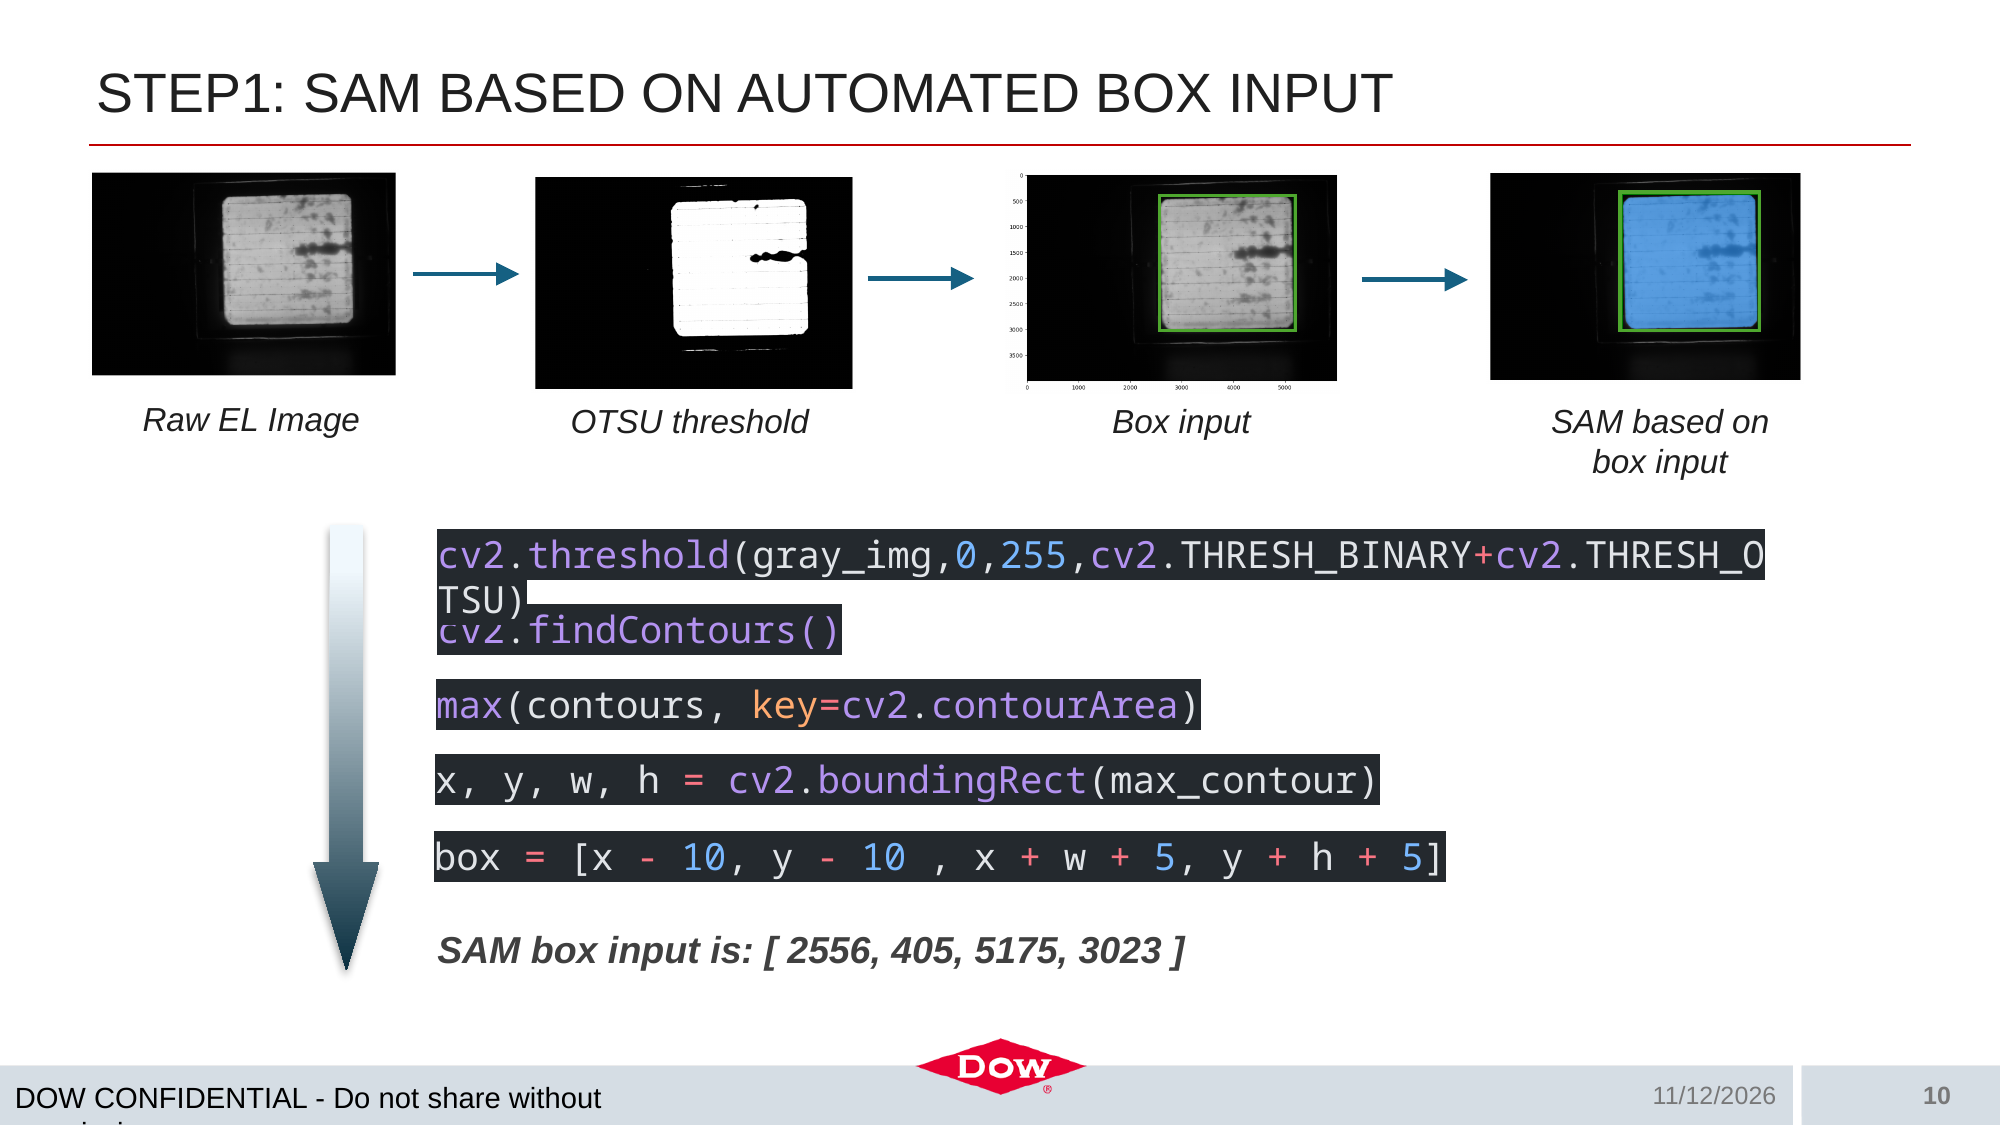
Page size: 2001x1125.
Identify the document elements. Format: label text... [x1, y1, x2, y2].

text_box SAM based on box input [1512, 393, 1808, 488]
text_box box = [x - 10, y - 10 , x + w + 5, y + h + 5] [419, 825, 1647, 886]
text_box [88, 168, 400, 453]
picture [0, 1036, 2000, 1125]
text_box max(contours, key=cv2.contourArea) [421, 673, 1649, 734]
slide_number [1282, 1065, 1792, 1125]
text_box cv2.findContours() [422, 629, 1650, 659]
text_box x, y, w, h = cv2.boundingRect(max_contour) [420, 748, 1648, 809]
text_box SAM box input is: [ 2556, 405, 5175, 3023 ] [422, 919, 1253, 979]
text_box [311, 523, 382, 976]
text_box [1005, 168, 1340, 395]
text_box cv2.threshold(gray_img,0,255,cv2.THRESH_BINARY+cv2.THRESH_OTSU) [422, 523, 1802, 629]
slide_number 10 [1863, 1065, 1967, 1125]
text_box OTSU threshold [542, 394, 838, 448]
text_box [1485, 168, 1804, 384]
picture [531, 173, 857, 394]
text_box Box input [1033, 395, 1330, 448]
title Step1: SAM based on automated box input [88, 48, 1911, 141]
